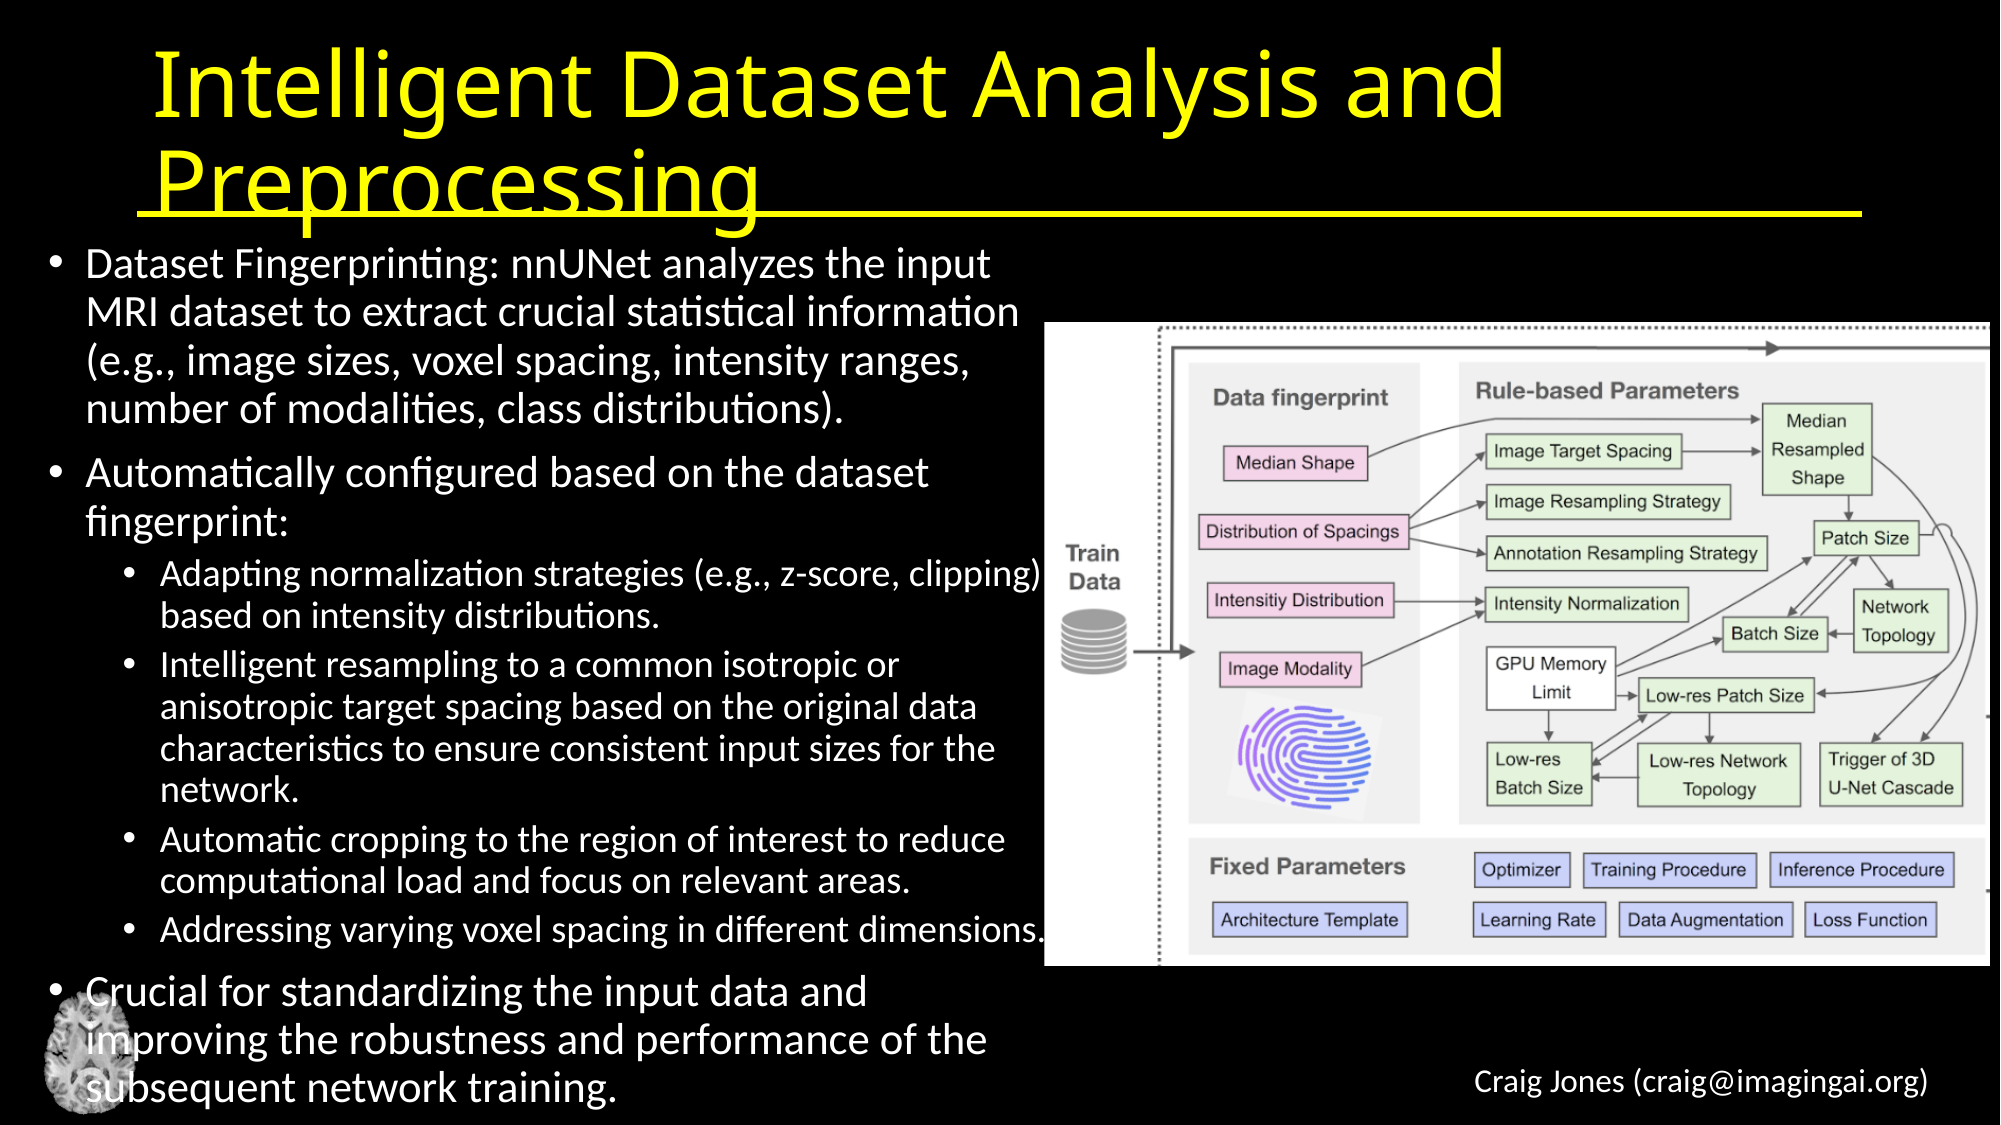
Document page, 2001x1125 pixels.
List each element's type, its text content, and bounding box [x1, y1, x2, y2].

list Dataset Fingerprinting: nnUNet analyzes the input MRI dataset to extract crucial statistical information (e.g., image sizes, voxel spacing, intensity ranges, number of modalities, class distributions). Automatically configured based on the dataset fingerprint: Adapting normalization strategies (e.g., z-score, clipping) based on intensity distributions. Intelligent resampling to a common isotropic or anisotropic target spacing based on the original data characteristics to ensure consistent input sizes for the network. Automatic cropping to the region of interest to reduce computational load and focus on relevant areas. Addressing varying voxel spacing in different dimensions. Crucial for standardizing the input data and improving the robustness and performance of the subsequent network training. [33, 232, 1076, 1125]
title Intelligent Dataset Analysis and Preprocessing [137, 59, 1863, 215]
picture [1044, 322, 1990, 966]
